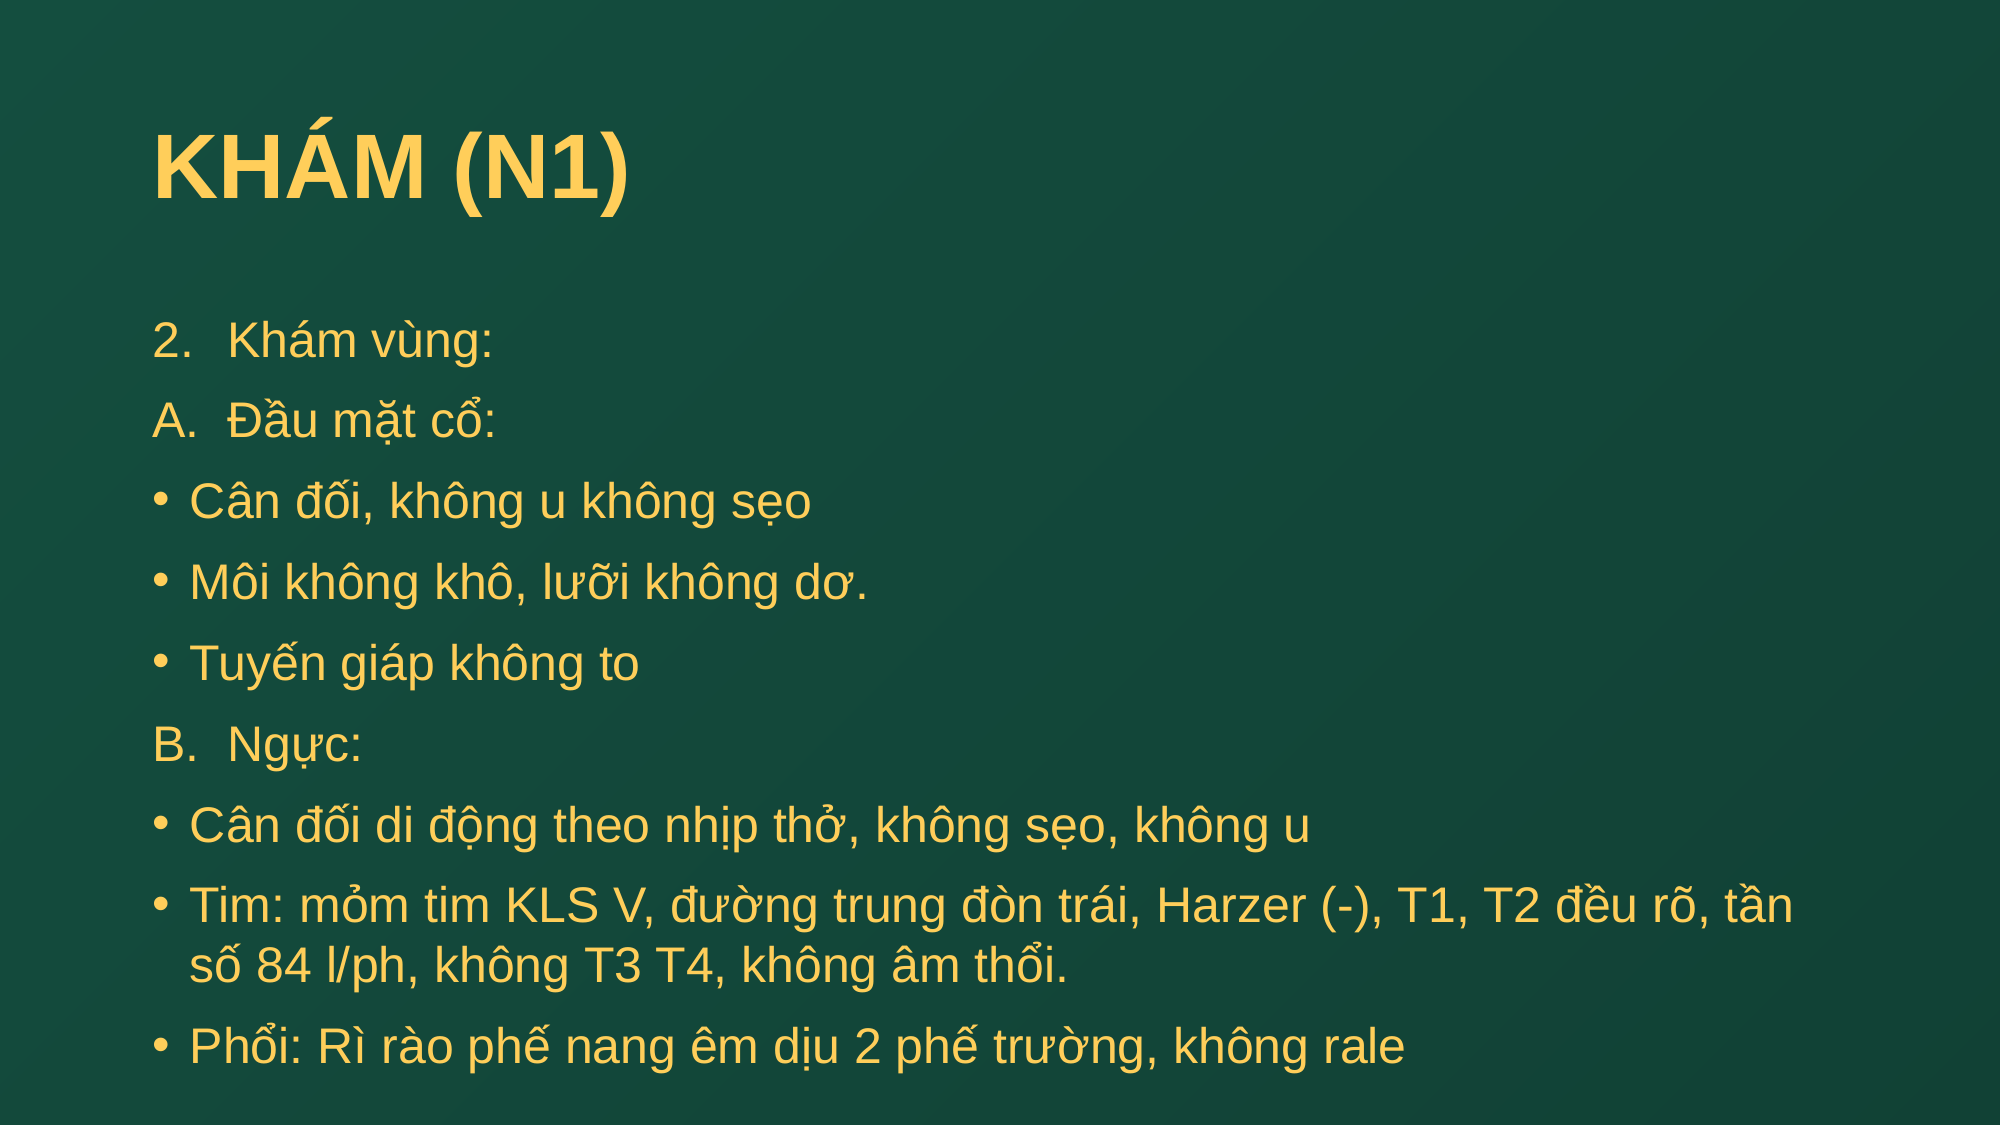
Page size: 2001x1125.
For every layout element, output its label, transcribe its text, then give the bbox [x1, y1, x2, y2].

list Khám vùng: Đầu mặt cổ: Cân đối, không u không sẹo​ Môi không khô, lưỡi không dơ. Tuyến giáp không to​ Ngực: Cân đối di động theo nhịp thở, không sẹo, không u​ Tim: mỏm tim KLS V, đường trung đòn trái, Harzer (-), T1, T2 đều rõ, tần số 84 l/ph, không T3 T4, không âm thổi.​ Phổi: Rì rào phế nang êm dịu 2 phế trường, không rale​ [137, 299, 1863, 1014]
title KHÁM (N1) [137, 59, 1863, 278]
